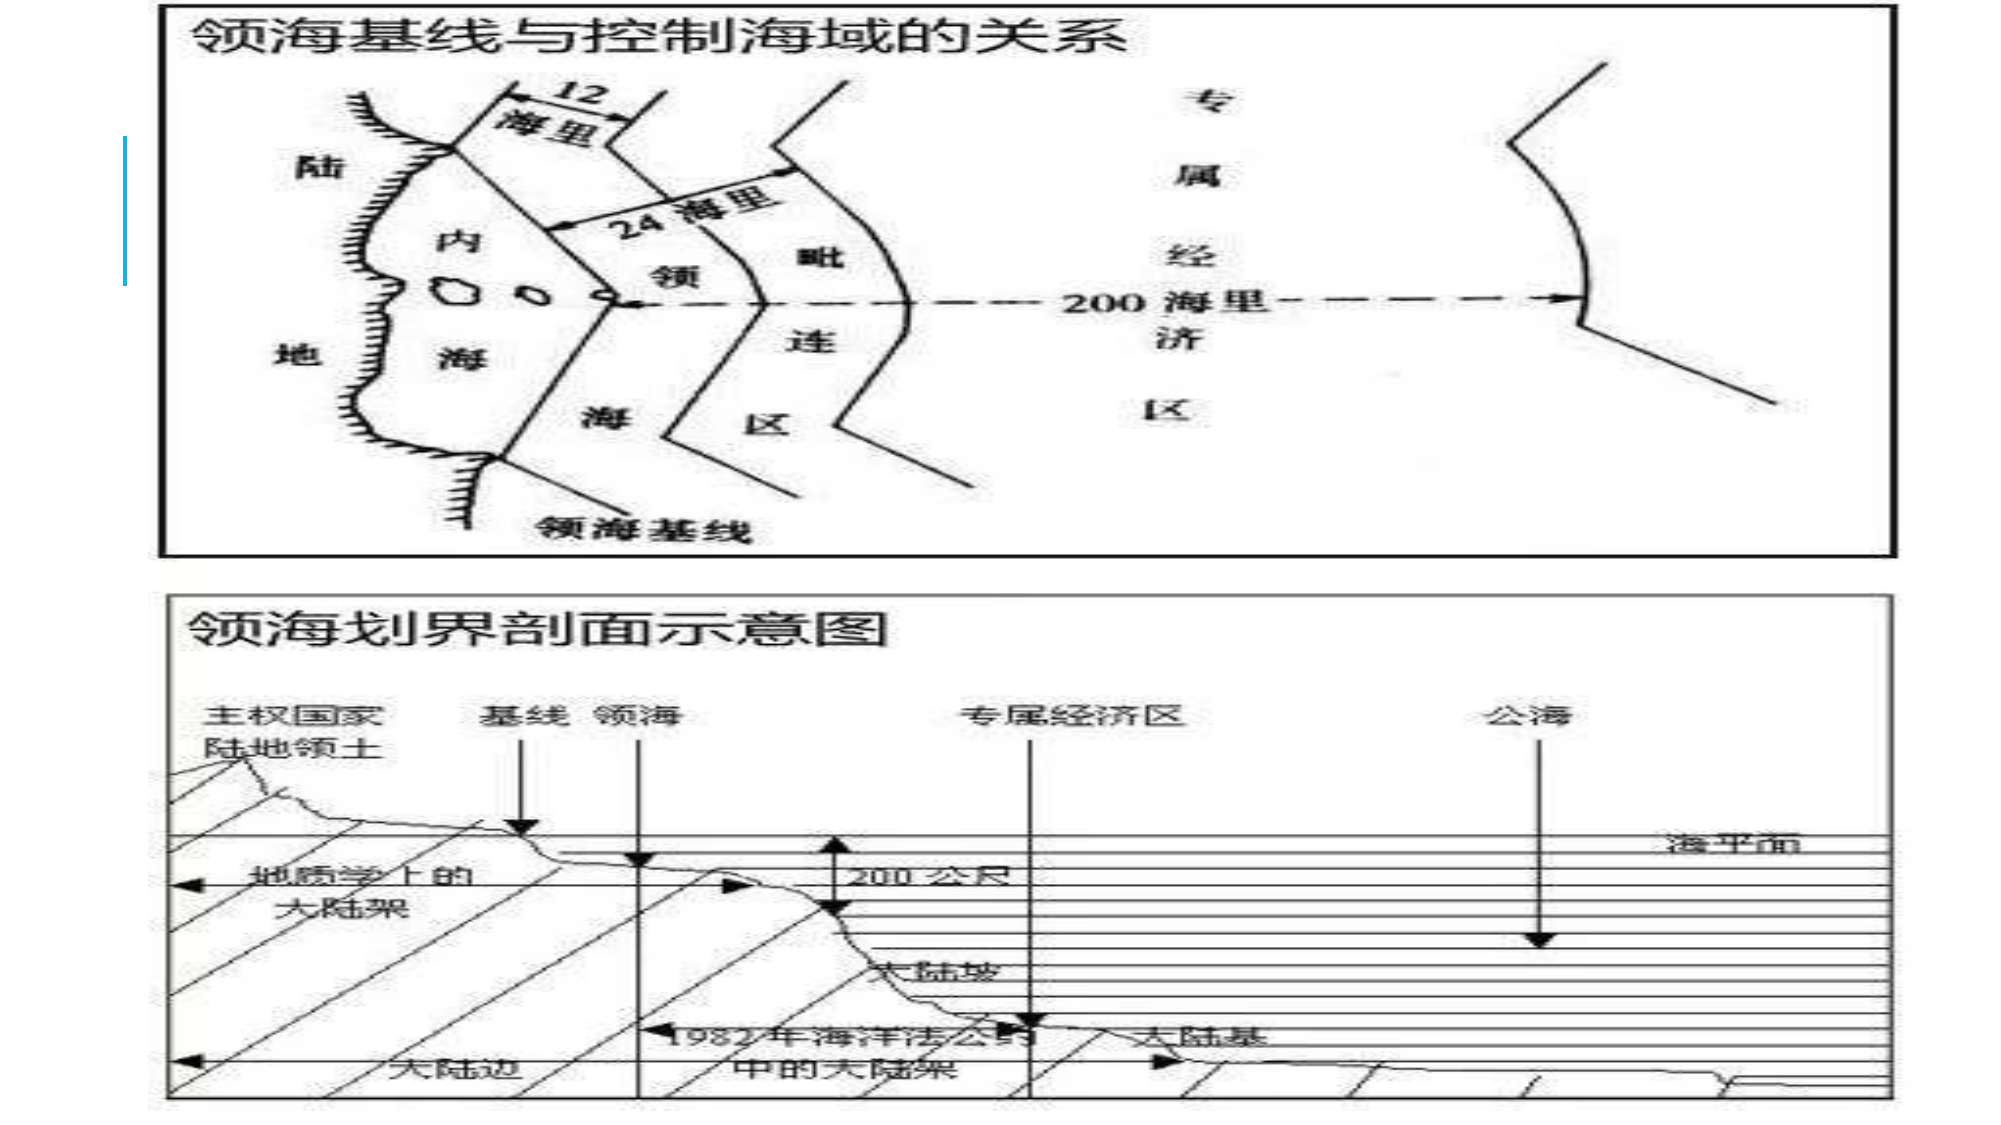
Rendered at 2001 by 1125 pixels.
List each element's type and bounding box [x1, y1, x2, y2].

picture [147, 0, 1911, 1112]
